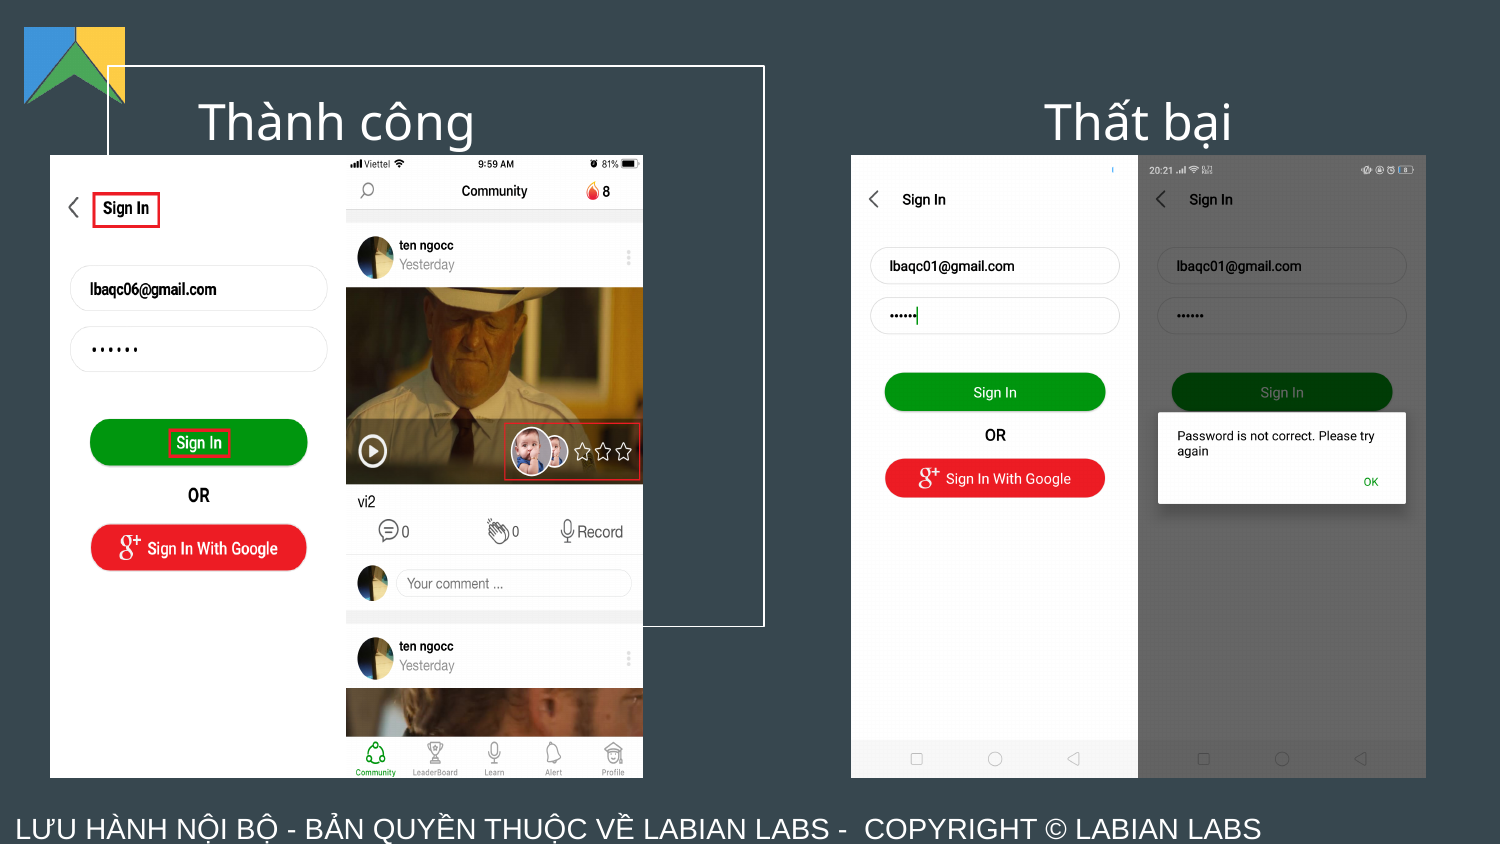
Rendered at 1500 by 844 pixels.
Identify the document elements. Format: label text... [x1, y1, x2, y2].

list Thất bại [954, 66, 1500, 627]
picture [851, 155, 1427, 778]
list Thành công [108, 66, 765, 627]
picture [24, 27, 125, 104]
picture [50, 155, 643, 778]
